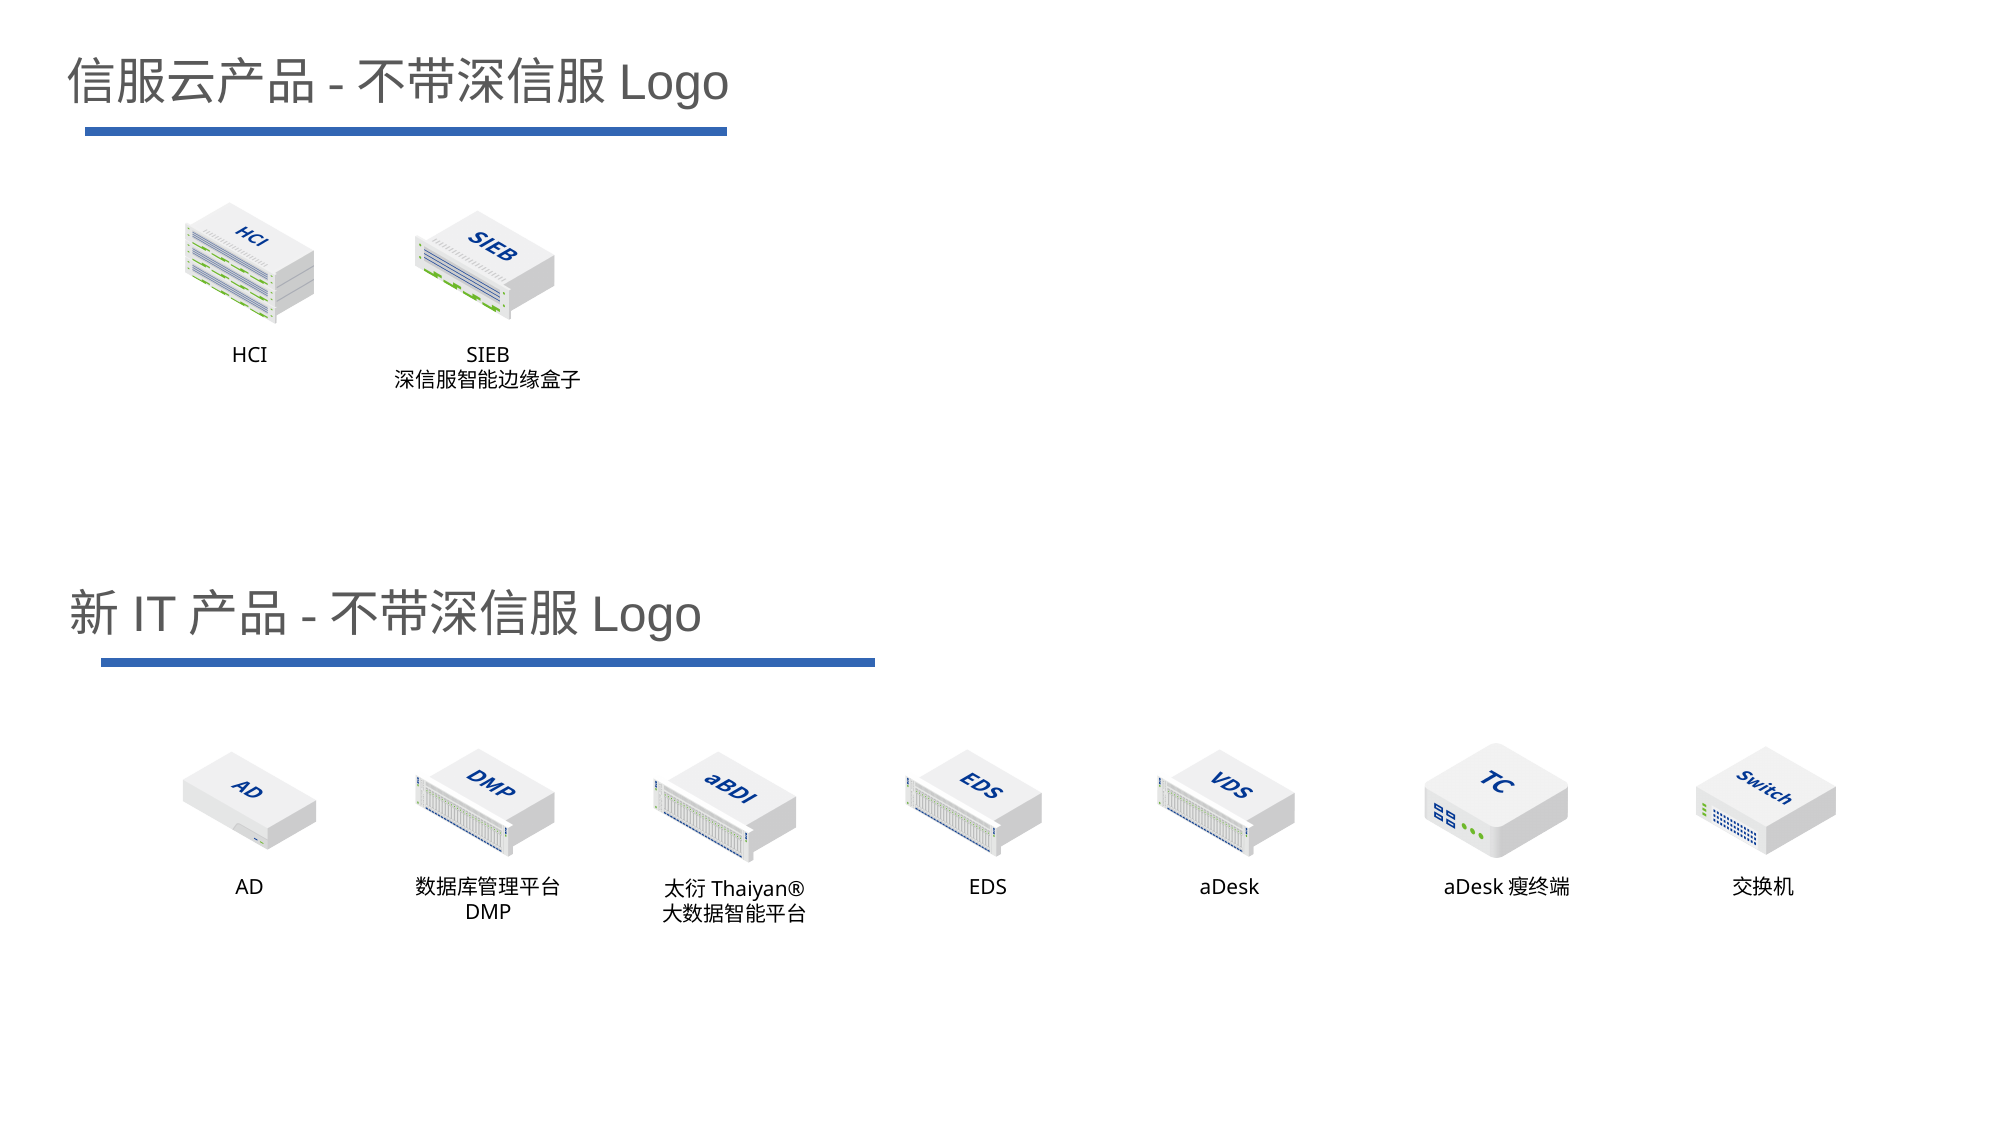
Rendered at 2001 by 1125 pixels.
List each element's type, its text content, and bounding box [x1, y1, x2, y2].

picture [415, 744, 562, 857]
text_box 交换机 [1639, 866, 1887, 907]
picture [653, 751, 797, 863]
text_box HCI [139, 334, 360, 375]
text_box 太衍Thaiyan® 大数据智能平台 [615, 868, 855, 933]
text_box 信服云产品-不带深信服Logo [51, 42, 745, 118]
text_box aDesk [1112, 866, 1353, 907]
picture [1691, 746, 1836, 855]
text_box EDS [864, 866, 1112, 907]
picture [182, 751, 317, 850]
picture [1424, 743, 1568, 858]
picture [1157, 745, 1302, 857]
text_box aDesk瘦终端 [1383, 866, 1631, 907]
picture [185, 202, 314, 324]
text_box 新IT产品-不带深信服Logo [55, 573, 717, 649]
picture [415, 206, 562, 320]
text_box SIEB 深信服智能边缘盒子 [354, 334, 622, 400]
text_box 数据库管理平台 DMP [373, 866, 603, 932]
text_box AD [139, 866, 360, 907]
picture [904, 745, 1049, 857]
